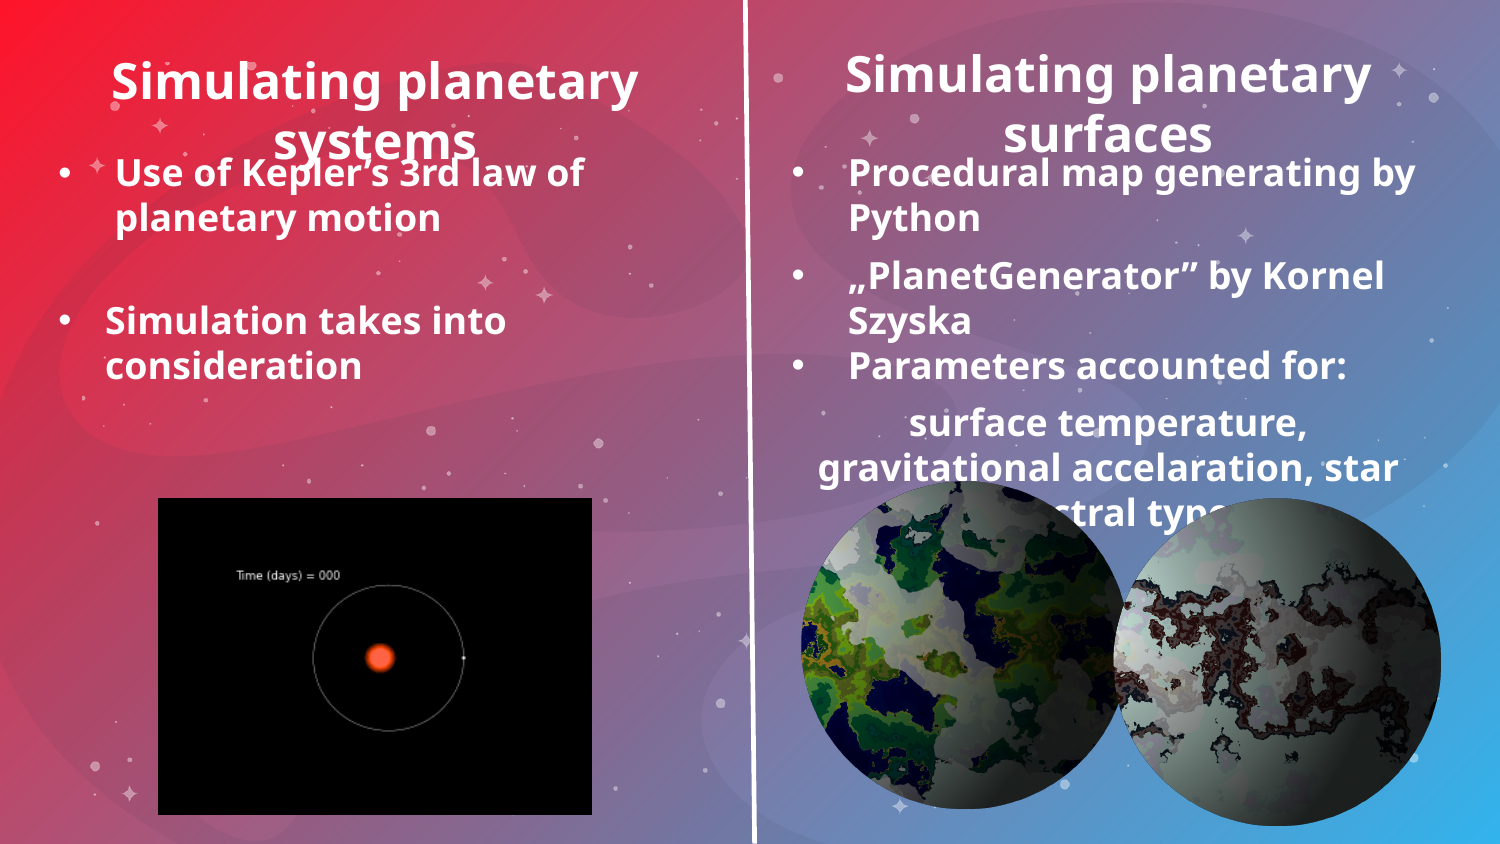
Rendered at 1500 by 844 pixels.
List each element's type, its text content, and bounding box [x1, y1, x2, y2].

text_box Simulating planetary systems [43, 42, 708, 121]
text_box Procedural map generating by Python „PlanetGenerator” by Kornel Szyska Parameters accounted for: surface temperature, gravitational accelaration, star spectral type [776, 141, 1441, 514]
picture [755, 0, 1500, 844]
text_box Simulating planetary surfaces [792, 42, 1425, 121]
picture [0, 0, 745, 844]
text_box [745, 0, 755, 844]
